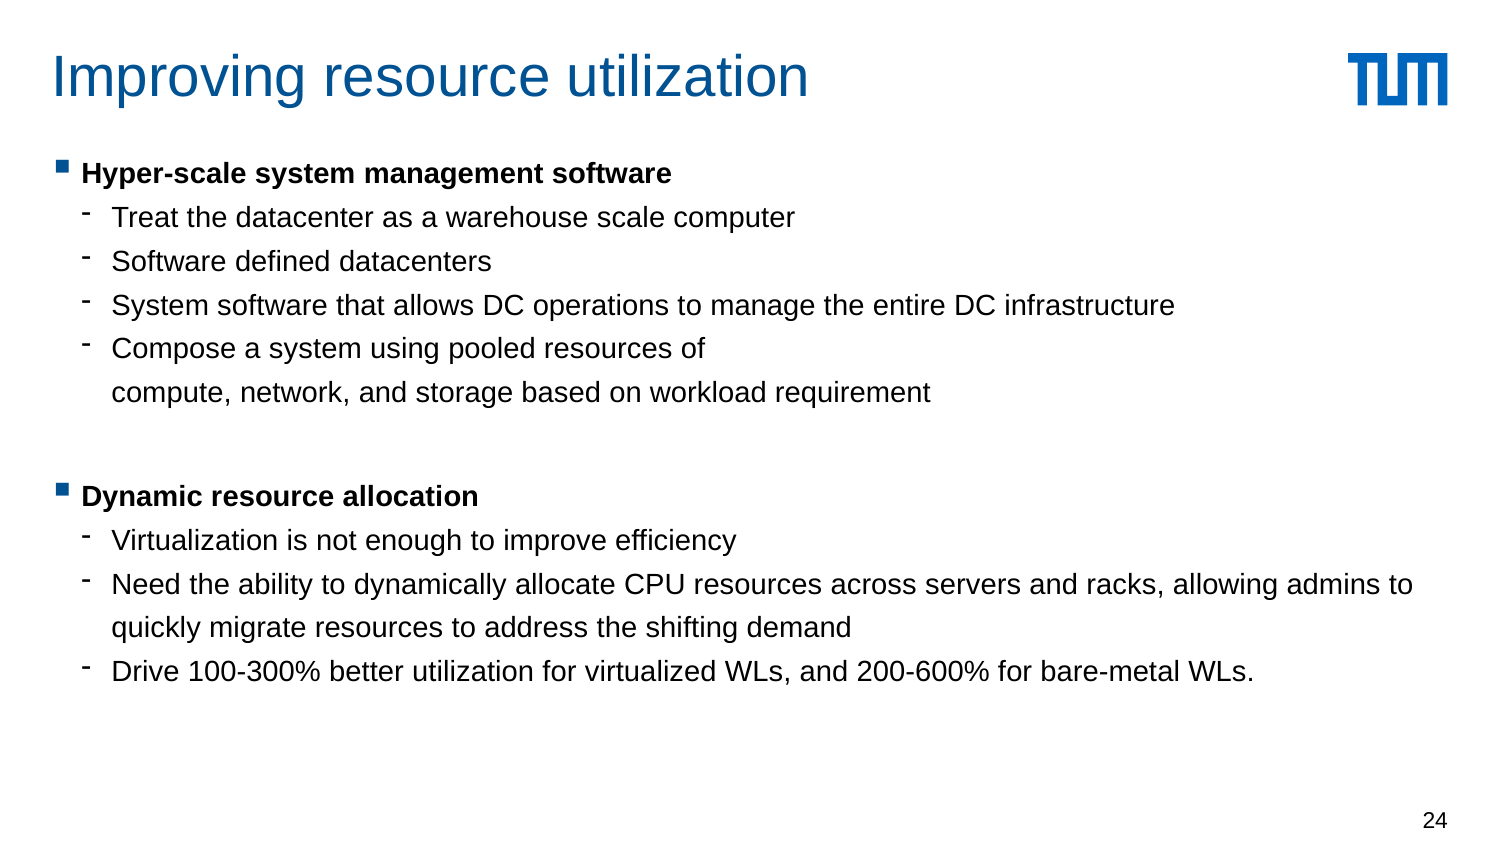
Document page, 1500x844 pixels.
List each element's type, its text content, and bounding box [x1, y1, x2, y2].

slide_number 24 [1111, 796, 1448, 842]
title Improving resource utilization [50, 41, 1448, 110]
list Hyper-scale system management software Treat the datacenter as a warehouse scale computer Software defined datacenters System software that allows DC operations to manage the entire DC infrastructure Compose a system using pooled resources of compute, network, and storage based on workload requirement Dynamic resource allocation Virtualization is not enough to improve efficiency Need the ability to dynamically allocate CPU resources across servers and racks, allowing admins to quickly migrate resources to address the shifting demand Drive 100-300% better utilization for virtualized WLs, and 200-600% for bare-metal WLs. [52, 149, 1449, 771]
